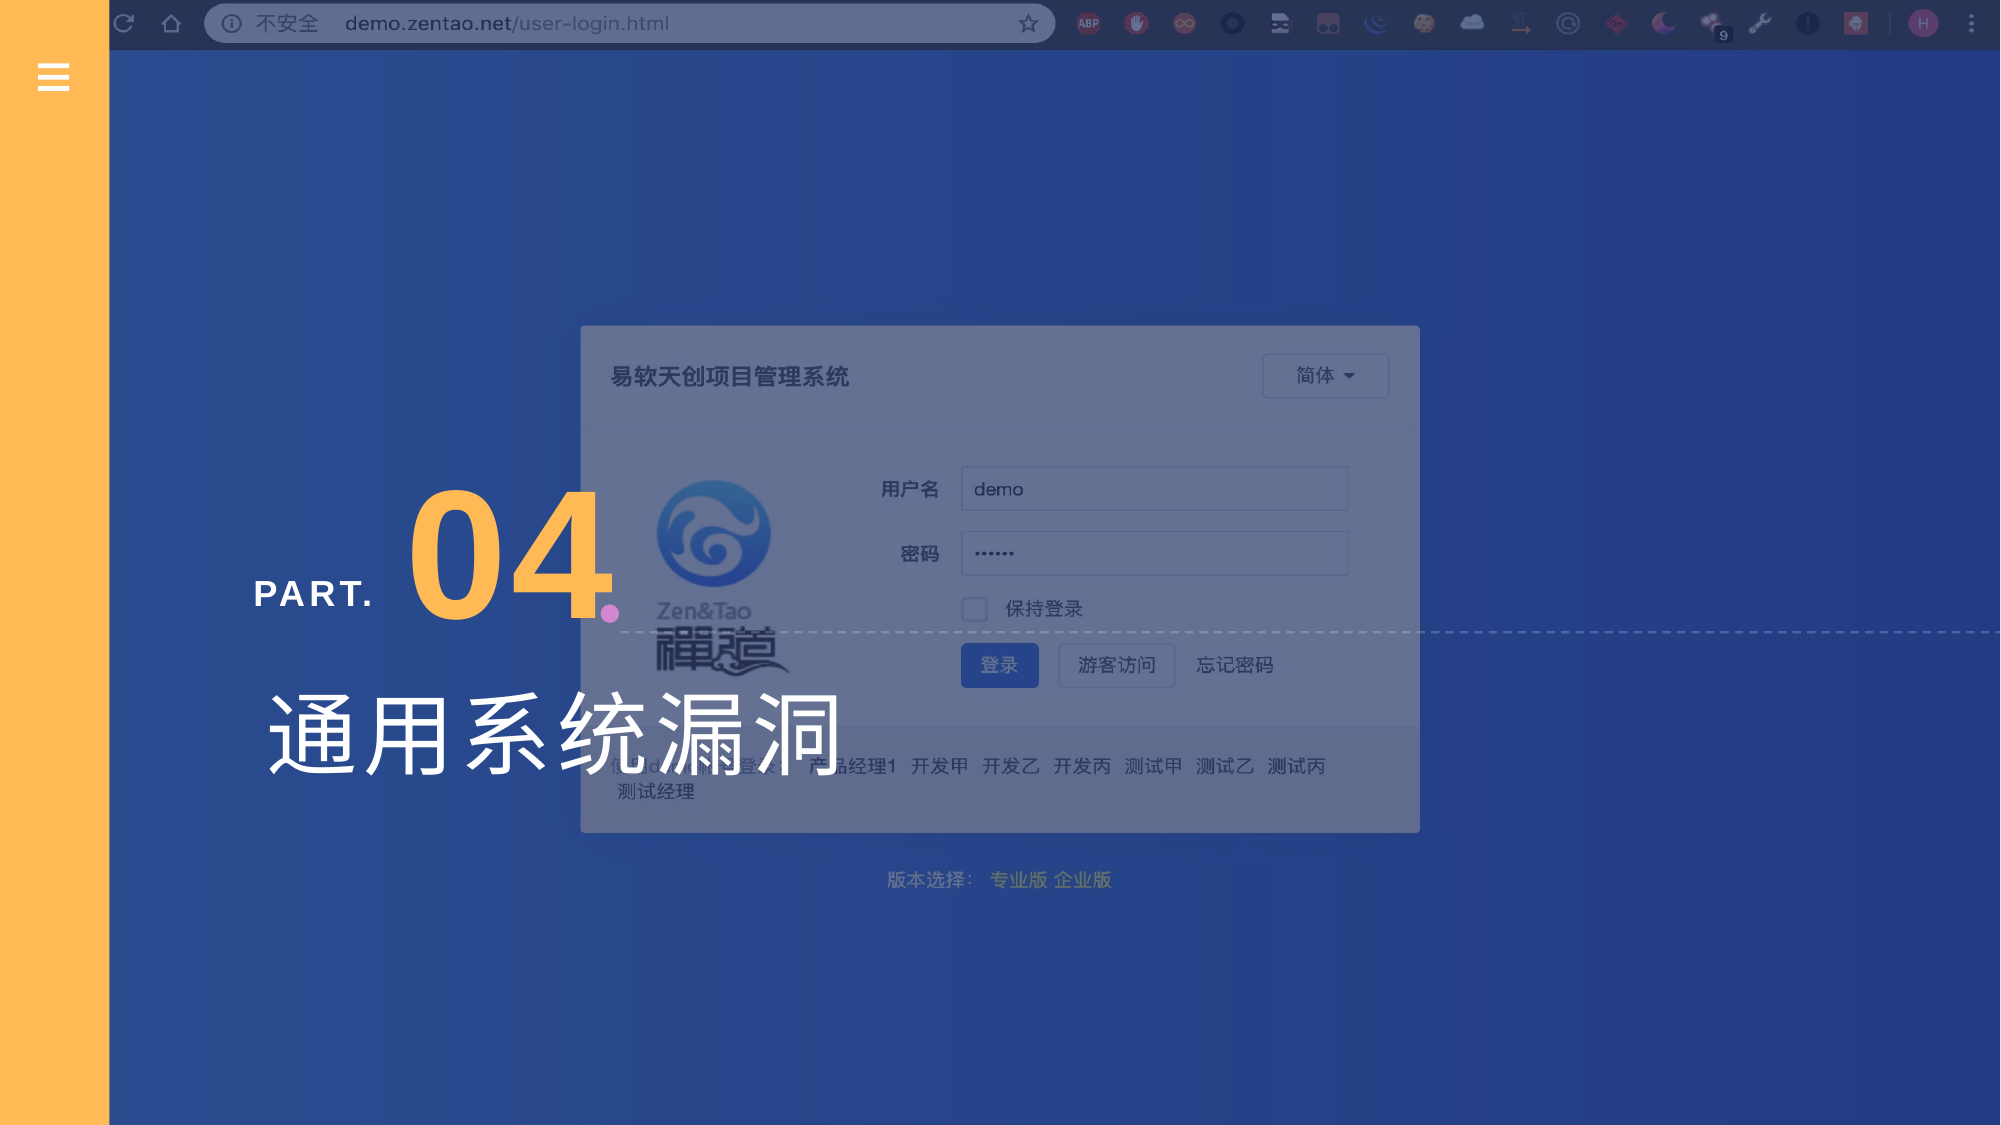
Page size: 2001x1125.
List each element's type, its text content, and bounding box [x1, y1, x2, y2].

text_box 04 [387, 427, 632, 665]
text_box PART. [238, 562, 388, 623]
text_box [599, 603, 621, 624]
title 通用系统漏洞 [251, 669, 880, 796]
